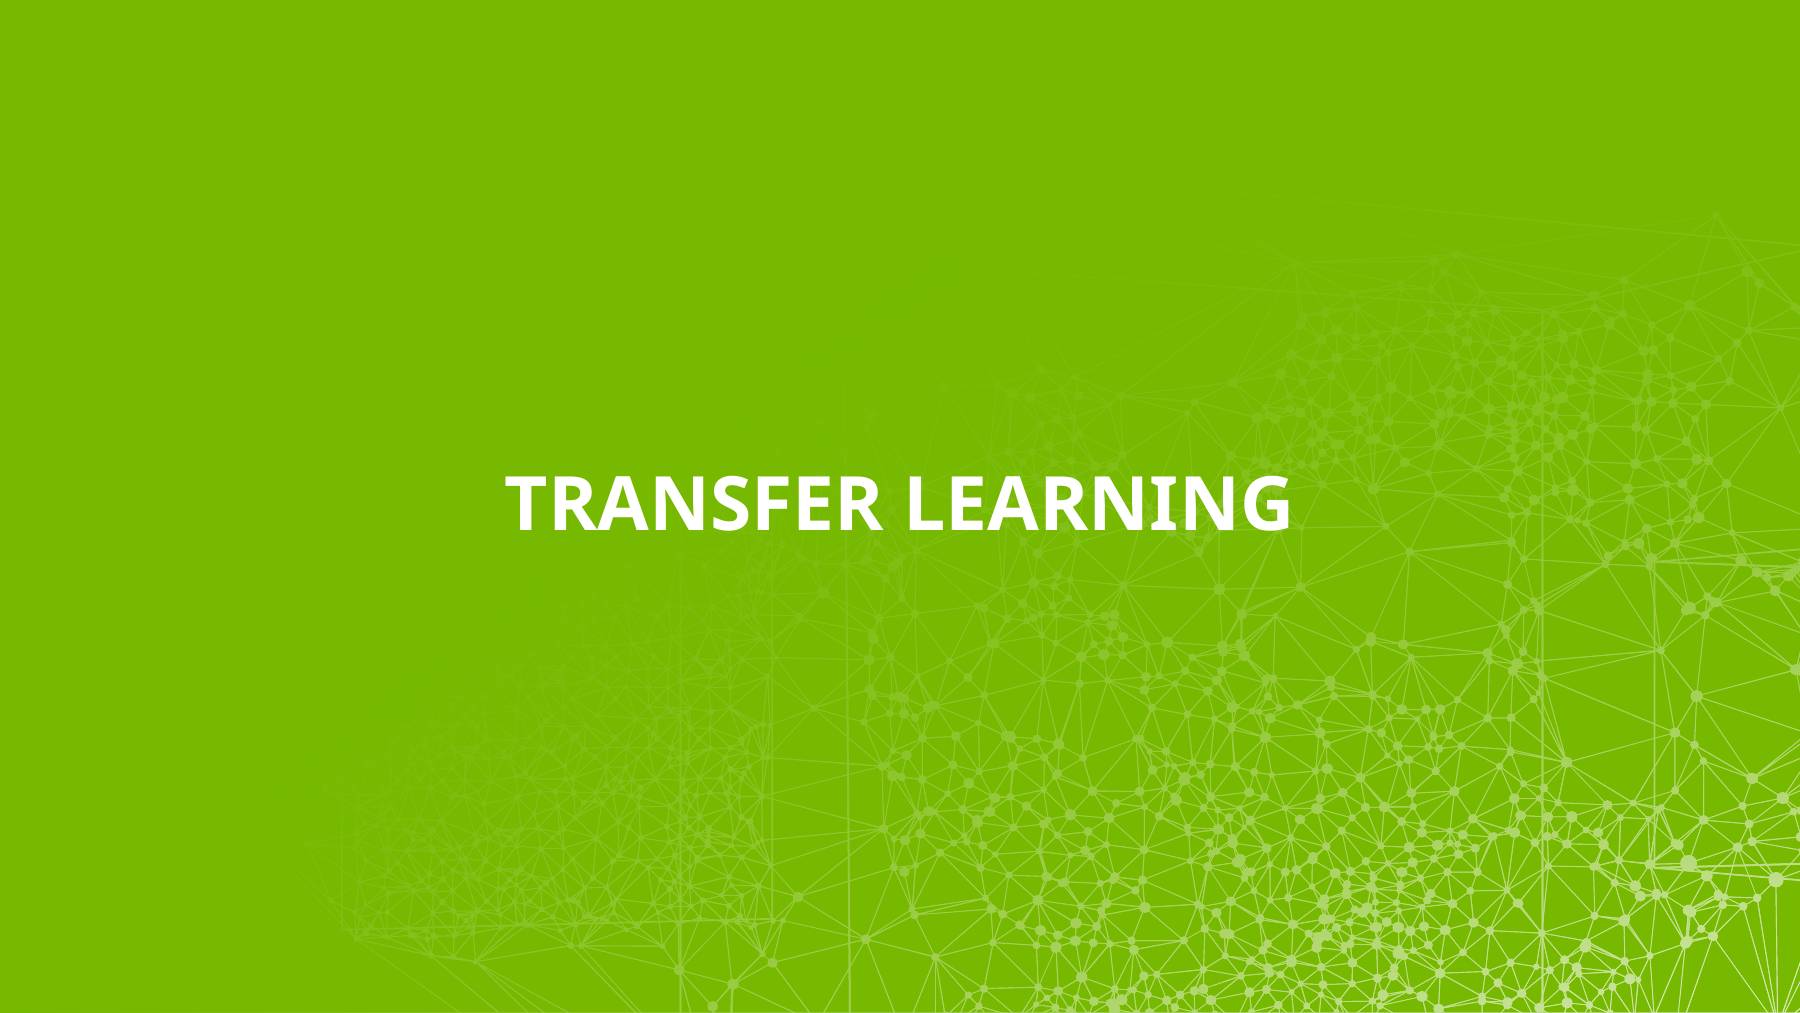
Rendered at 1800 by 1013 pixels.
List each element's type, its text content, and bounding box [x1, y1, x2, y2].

title Transfer Learning [81, 457, 1719, 555]
